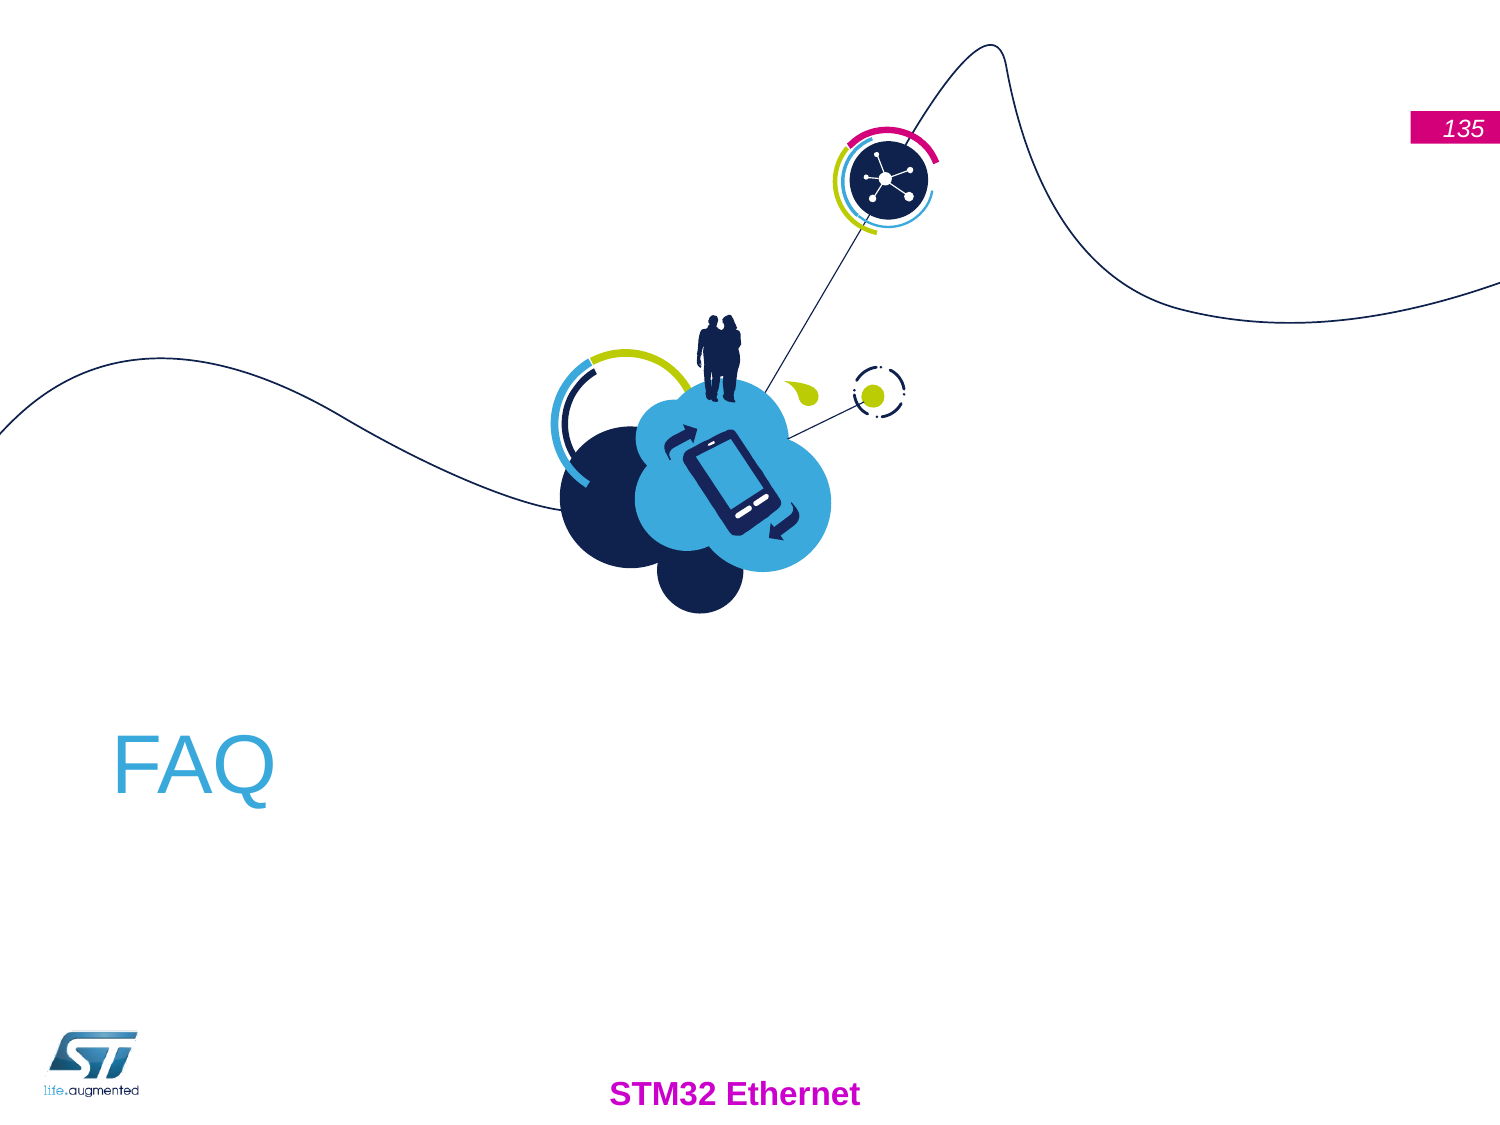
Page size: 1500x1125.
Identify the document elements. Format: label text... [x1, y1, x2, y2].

title FAQ [95, 702, 1371, 926]
slide_number 135 [1410, 111, 1500, 144]
picture [36, 1022, 147, 1103]
